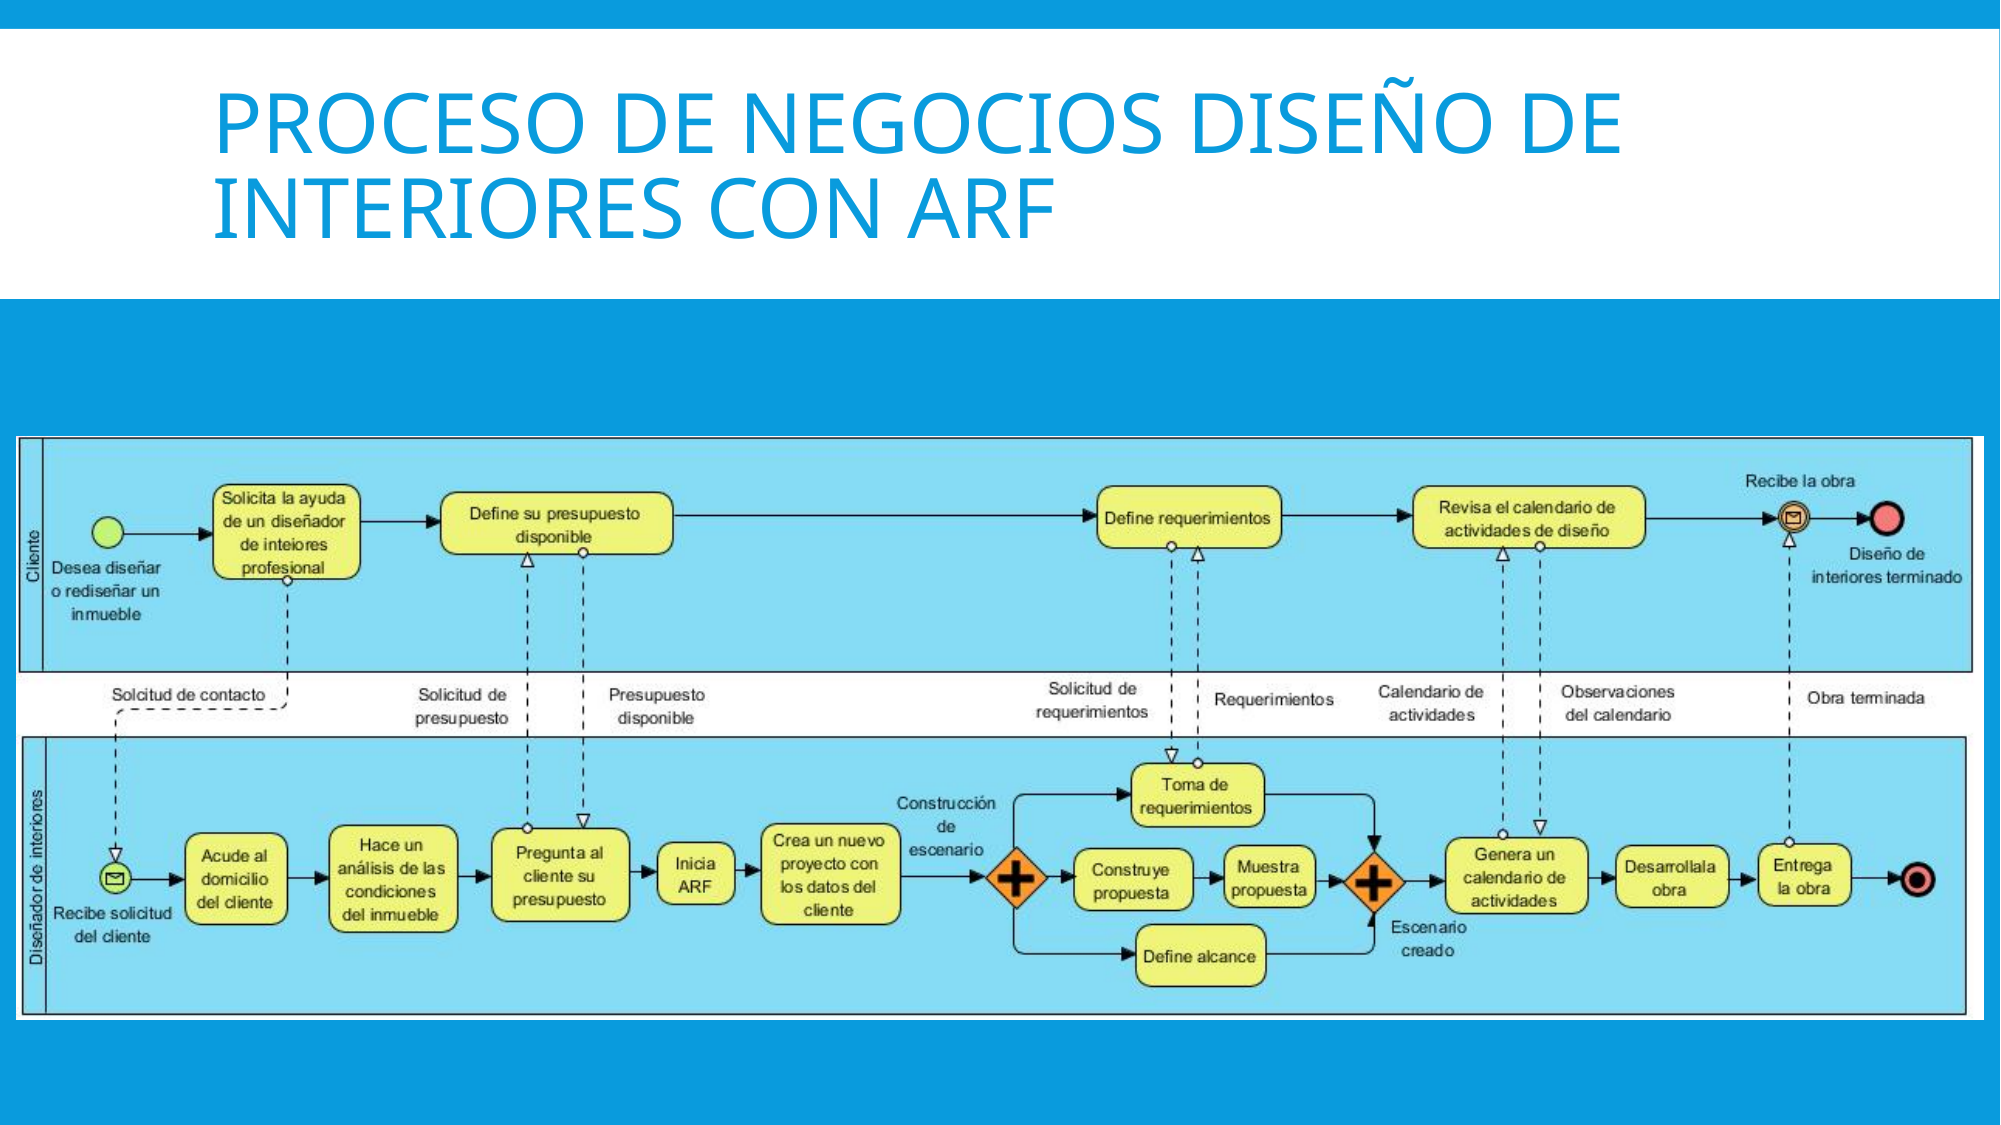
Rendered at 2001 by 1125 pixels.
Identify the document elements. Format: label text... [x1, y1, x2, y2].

picture [17, 437, 1983, 1019]
title PROCESO DE NEGOCIOS DISEÑO DE INTERIORES CON ARF [197, 46, 1803, 295]
